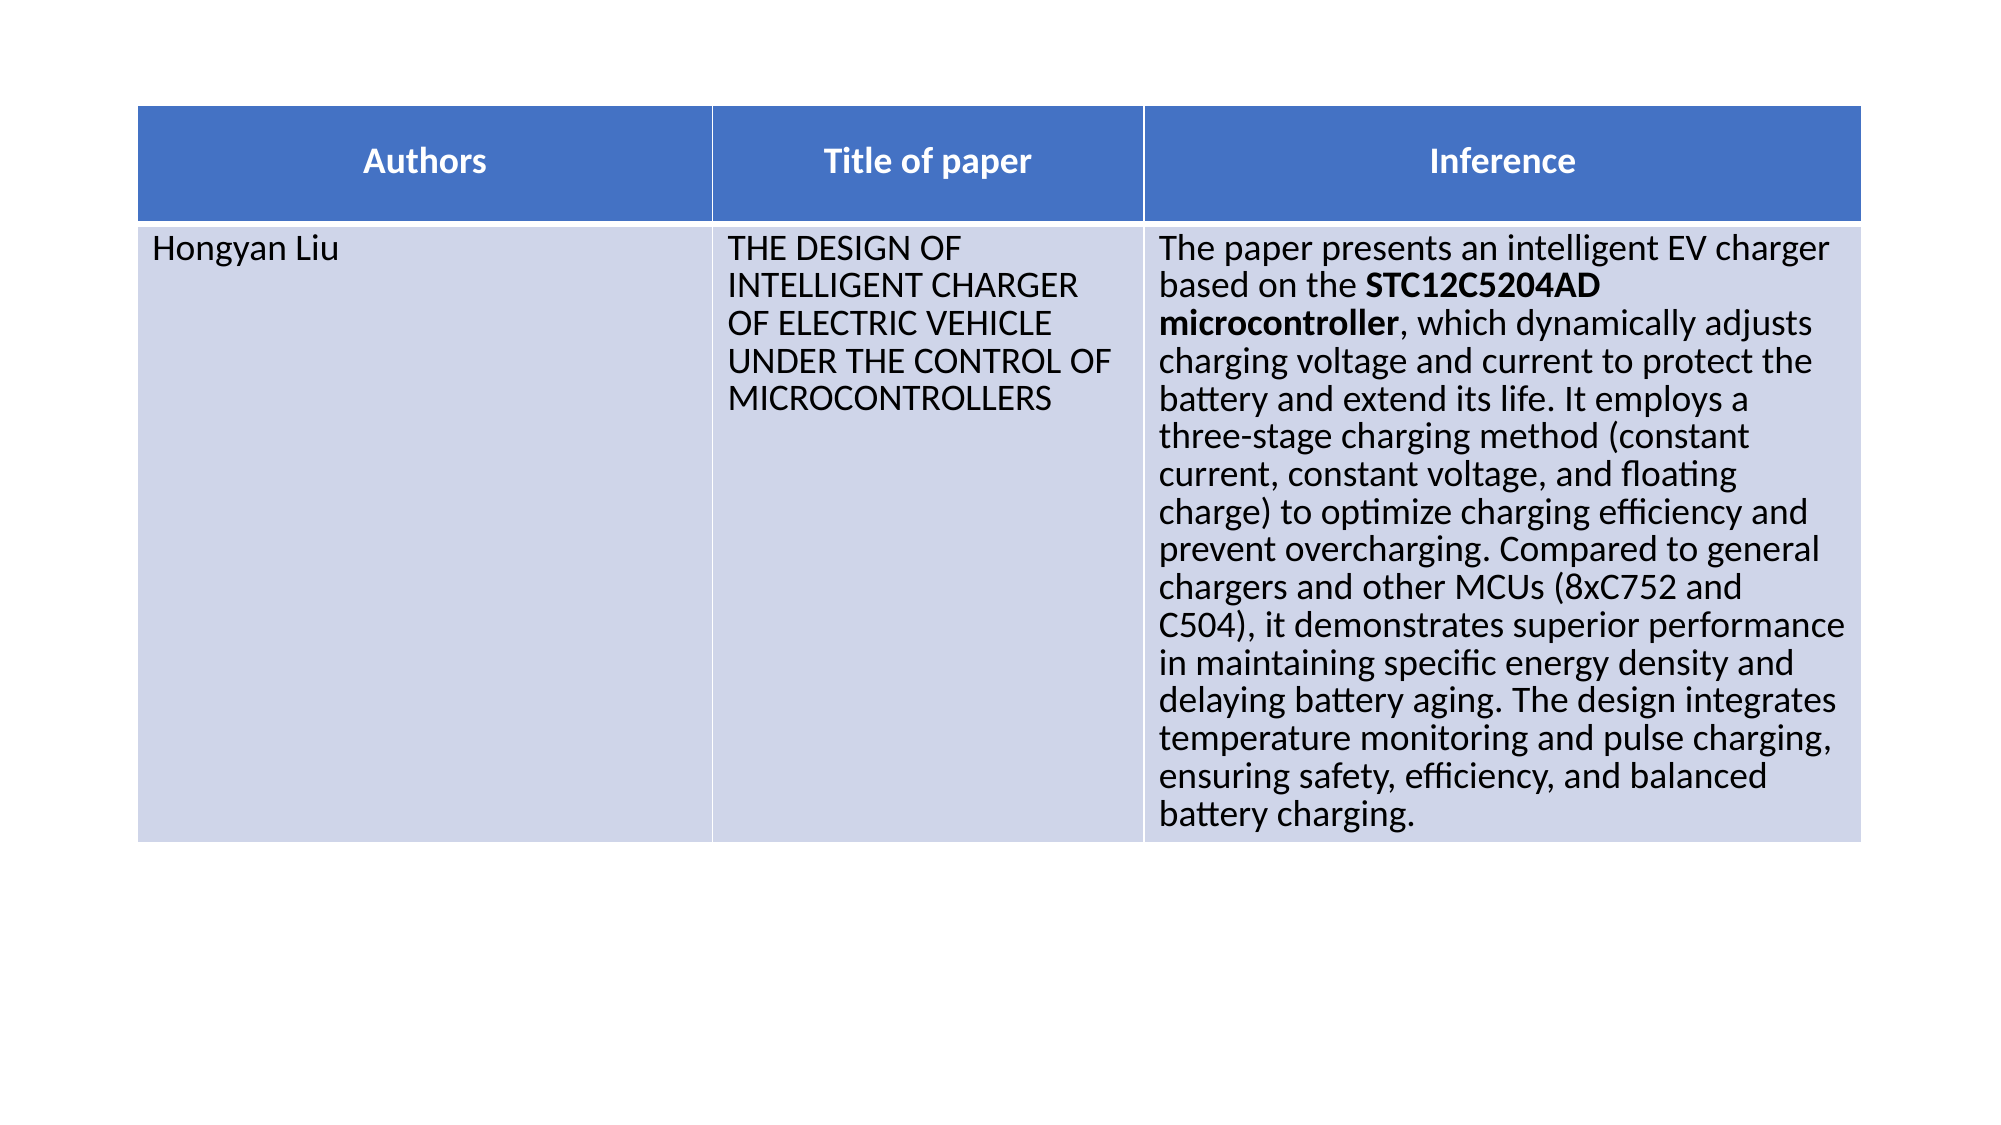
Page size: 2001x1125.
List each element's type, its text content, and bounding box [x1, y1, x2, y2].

table_header Title of paper [713, 106, 1143, 221]
table_cell The paper presents an intelligent EV charger based on the STC12C5204AD microcontroller, which dynamically adjusts charging voltage and current to protect the battery and extend its life. It employs a three-stage charging method (constant current, constant voltage, and floating charge) to optimize charging efficiency and prevent overcharging. Compared to general chargers and other MCUs (8xC752 and C504), it demonstrates superior performance in maintaining specific energy density and delaying battery aging. The design integrates temperature monitoring and pulse charging, ensuring safety, efficiency, and balanced battery charging. [1145, 227, 1861, 842]
table_cell THE DESIGN OF INTELLIGENT CHARGER OF ELECTRIC VEHICLE UNDER THE CONTROL OF MICROCONTROLLERS [713, 227, 1143, 842]
table_header Inference [1145, 106, 1861, 221]
table_header Authors [138, 106, 712, 221]
table_cell Hongyan Liu [138, 227, 712, 842]
